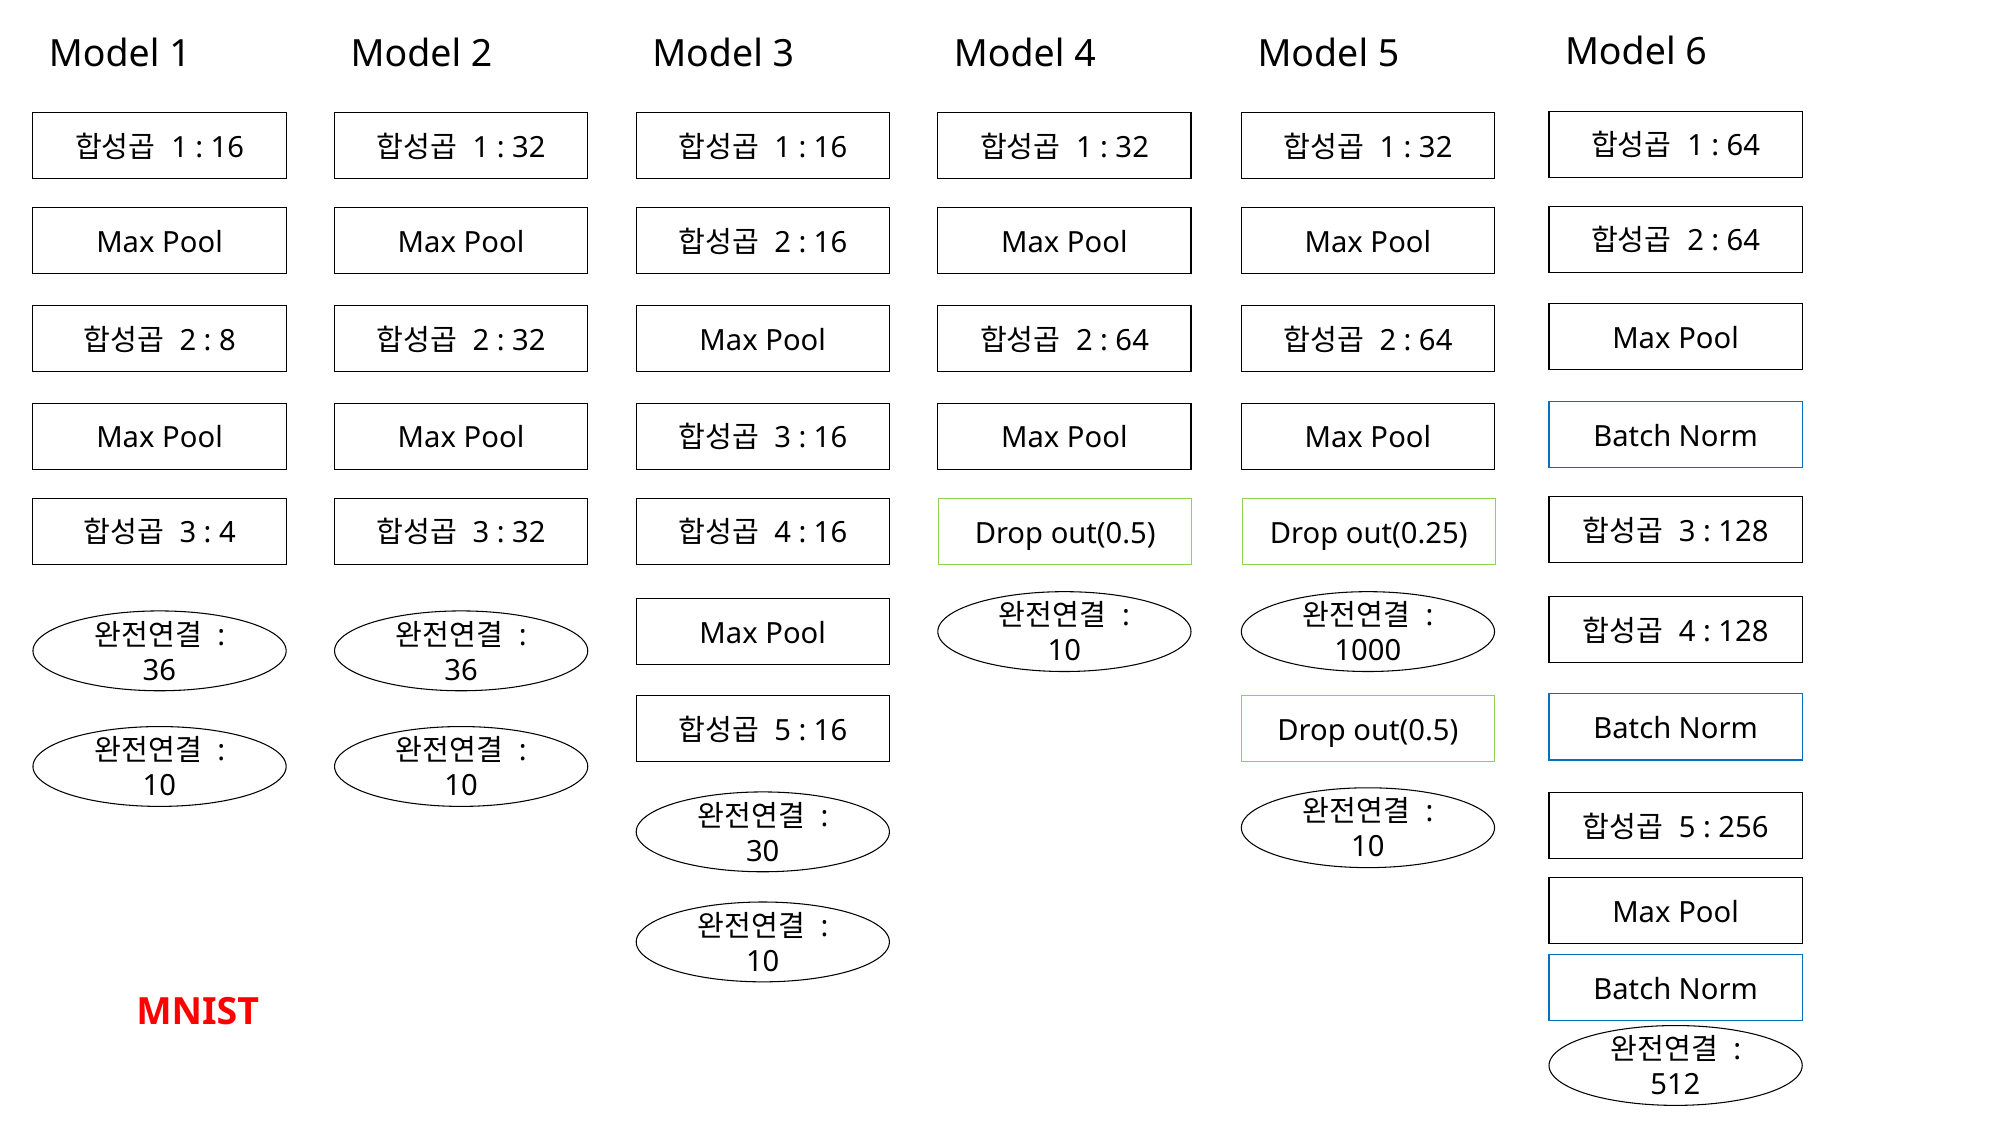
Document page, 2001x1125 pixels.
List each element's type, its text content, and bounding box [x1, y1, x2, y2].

text_box Max Pool [937, 207, 1192, 275]
text_box 합성곱 3 : 32 [334, 497, 589, 565]
text_box 합성곱 3 : 4 [32, 497, 287, 565]
text_box 완전연결 : 10 [31, 725, 288, 808]
text_box Max Pool [32, 207, 287, 275]
text_box 합성곱 1 : 32 [334, 112, 589, 180]
text_box 합성곱 2 : 16 [635, 207, 890, 275]
text_box Max Pool [1548, 303, 1803, 371]
text_box 합성곱 1 : 32 [1240, 112, 1496, 180]
text_box 합성곱 1 : 64 [1548, 110, 1803, 178]
text_box 합성곱 3 : 16 [635, 402, 890, 470]
text_box Model 1 [34, 21, 206, 81]
text_box Model 2 [335, 21, 508, 81]
text_box 합성곱 2 : 8 [32, 304, 287, 373]
text_box 완전연결 : 10 [333, 725, 589, 808]
text_box 완전연결 : 1000 [1240, 590, 1496, 673]
text_box 합성곱 1 : 16 [635, 112, 890, 180]
text_box Drop out(0.5) [938, 498, 1193, 566]
text_box 완전연결 : 36 [31, 609, 288, 692]
text_box Batch Norm [1548, 954, 1803, 1022]
text_box Max Pool [635, 598, 890, 666]
text_box 완전연결 : 10 [1240, 786, 1496, 869]
text_box Max Pool [334, 207, 589, 275]
text_box MNIST [121, 979, 284, 1040]
text_box 완전연결 : 10 [936, 590, 1193, 673]
text_box 합성곱 2 : 64 [937, 304, 1192, 373]
text_box Max Pool [1240, 207, 1496, 275]
text_box Max Pool [334, 402, 589, 470]
text_box Max Pool [1240, 402, 1496, 470]
text_box Model 6 [1550, 19, 1722, 80]
text_box Model 5 [1242, 21, 1415, 81]
text_box 합성곱 4 : 128 [1548, 596, 1803, 664]
text_box 합성곱 2 : 64 [1548, 205, 1803, 273]
text_box Max Pool [937, 402, 1192, 470]
text_box Drop out(0.25) [1241, 498, 1496, 566]
text_box 합성곱 1 : 32 [937, 112, 1192, 180]
text_box Batch Norm [1548, 400, 1803, 469]
text_box Max Pool [1548, 877, 1803, 945]
text_box Drop out(0.5) [1240, 695, 1496, 763]
text_box 합성곱 3 : 128 [1548, 495, 1803, 563]
text_box 완전연결 : 10 [635, 900, 891, 983]
text_box 합성곱 2 : 64 [1240, 304, 1496, 373]
text_box Max Pool [635, 304, 890, 373]
text_box 합성곱 2 : 32 [334, 304, 589, 373]
text_box 완전연결 : 36 [333, 609, 589, 692]
text_box 완전연결 : 512 [1547, 1024, 1804, 1107]
text_box Batch Norm [1548, 693, 1803, 761]
text_box Model 3 [637, 21, 810, 81]
text_box 합성곱 4 : 16 [635, 497, 890, 565]
text_box Model 4 [939, 21, 1111, 81]
text_box 합성곱 5 : 256 [1548, 791, 1803, 859]
text_box 합성곱 1 : 16 [32, 112, 287, 180]
text_box Max Pool [32, 402, 287, 470]
text_box 합성곱 5 : 16 [635, 695, 890, 763]
text_box 완전연결 : 30 [635, 790, 891, 873]
